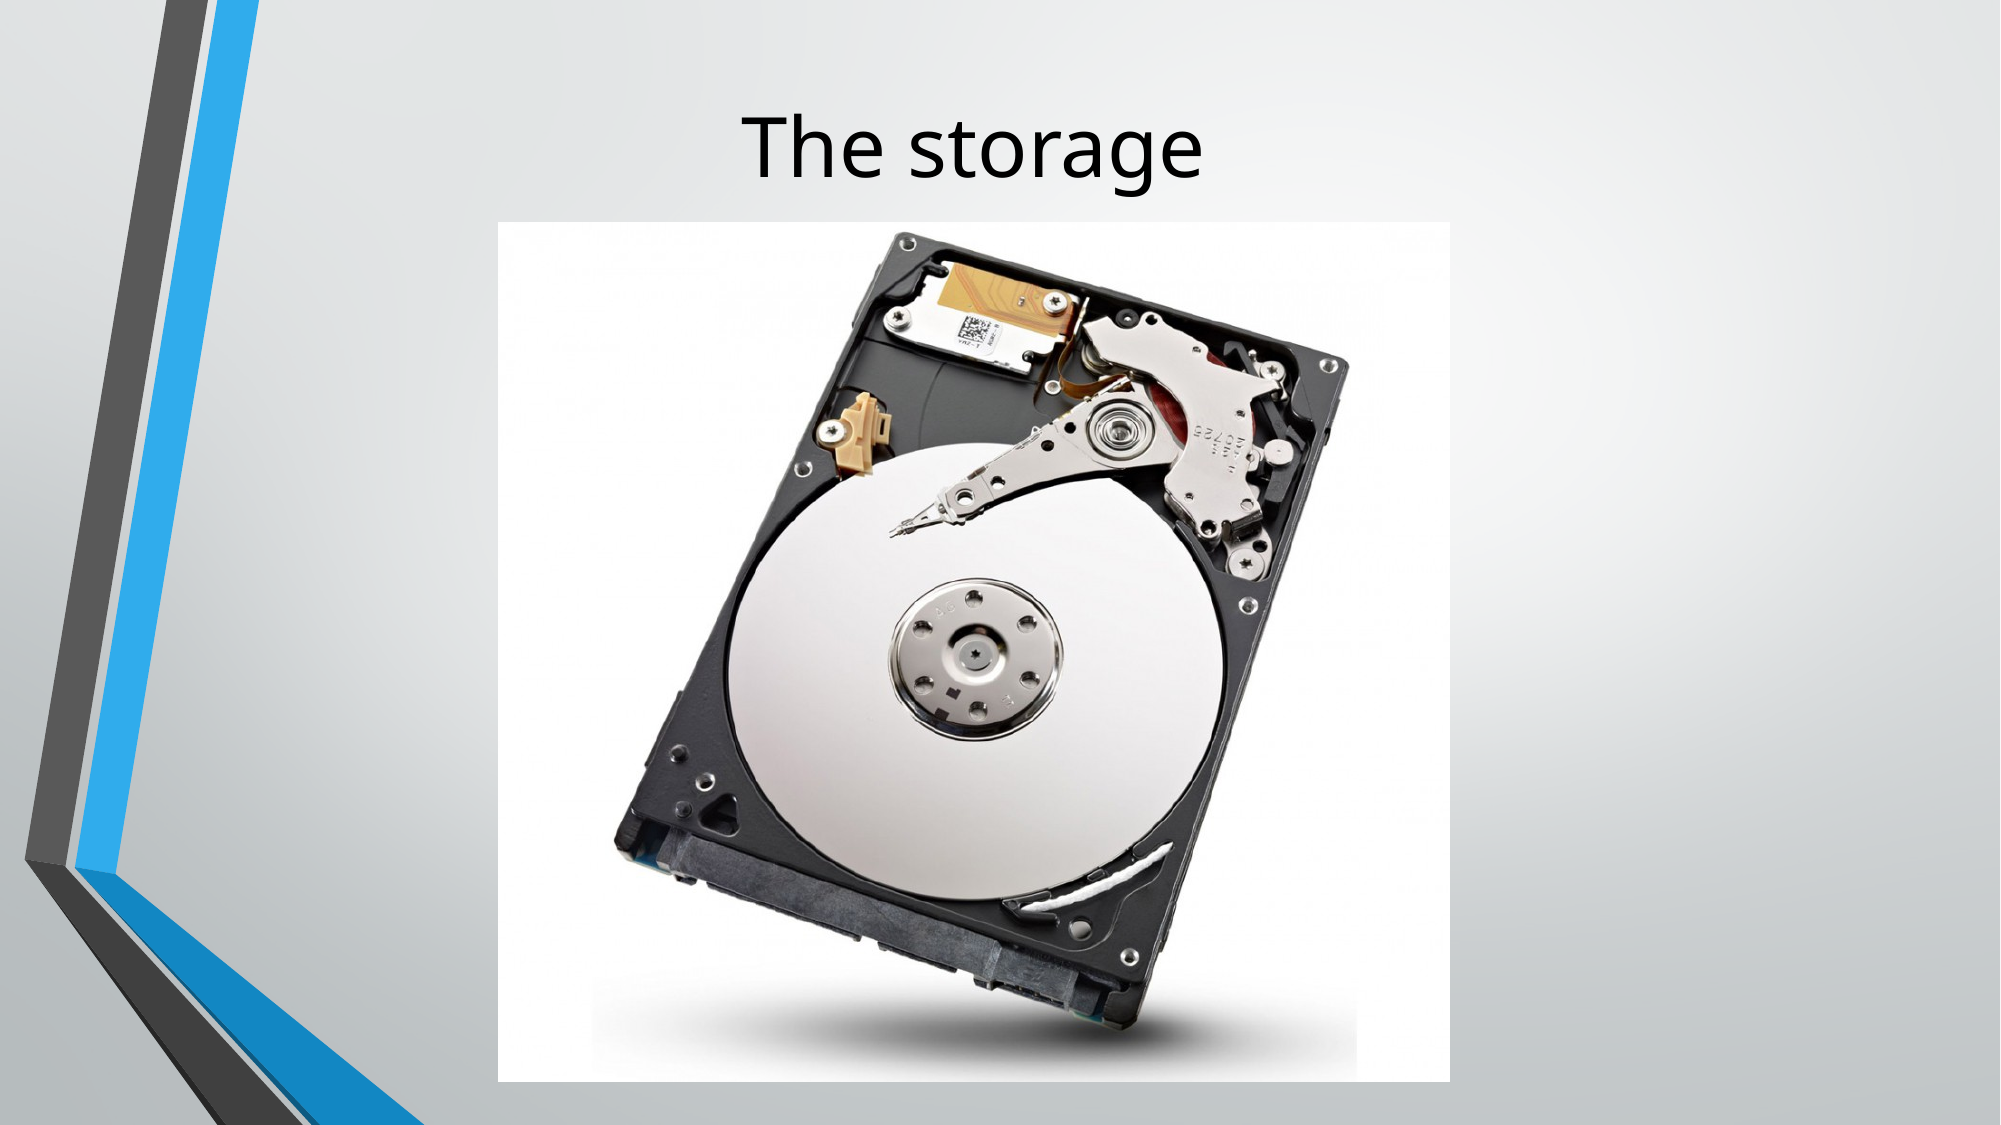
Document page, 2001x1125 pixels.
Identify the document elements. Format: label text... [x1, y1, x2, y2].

title The storage [152, 0, 1796, 288]
picture [498, 222, 1450, 1082]
